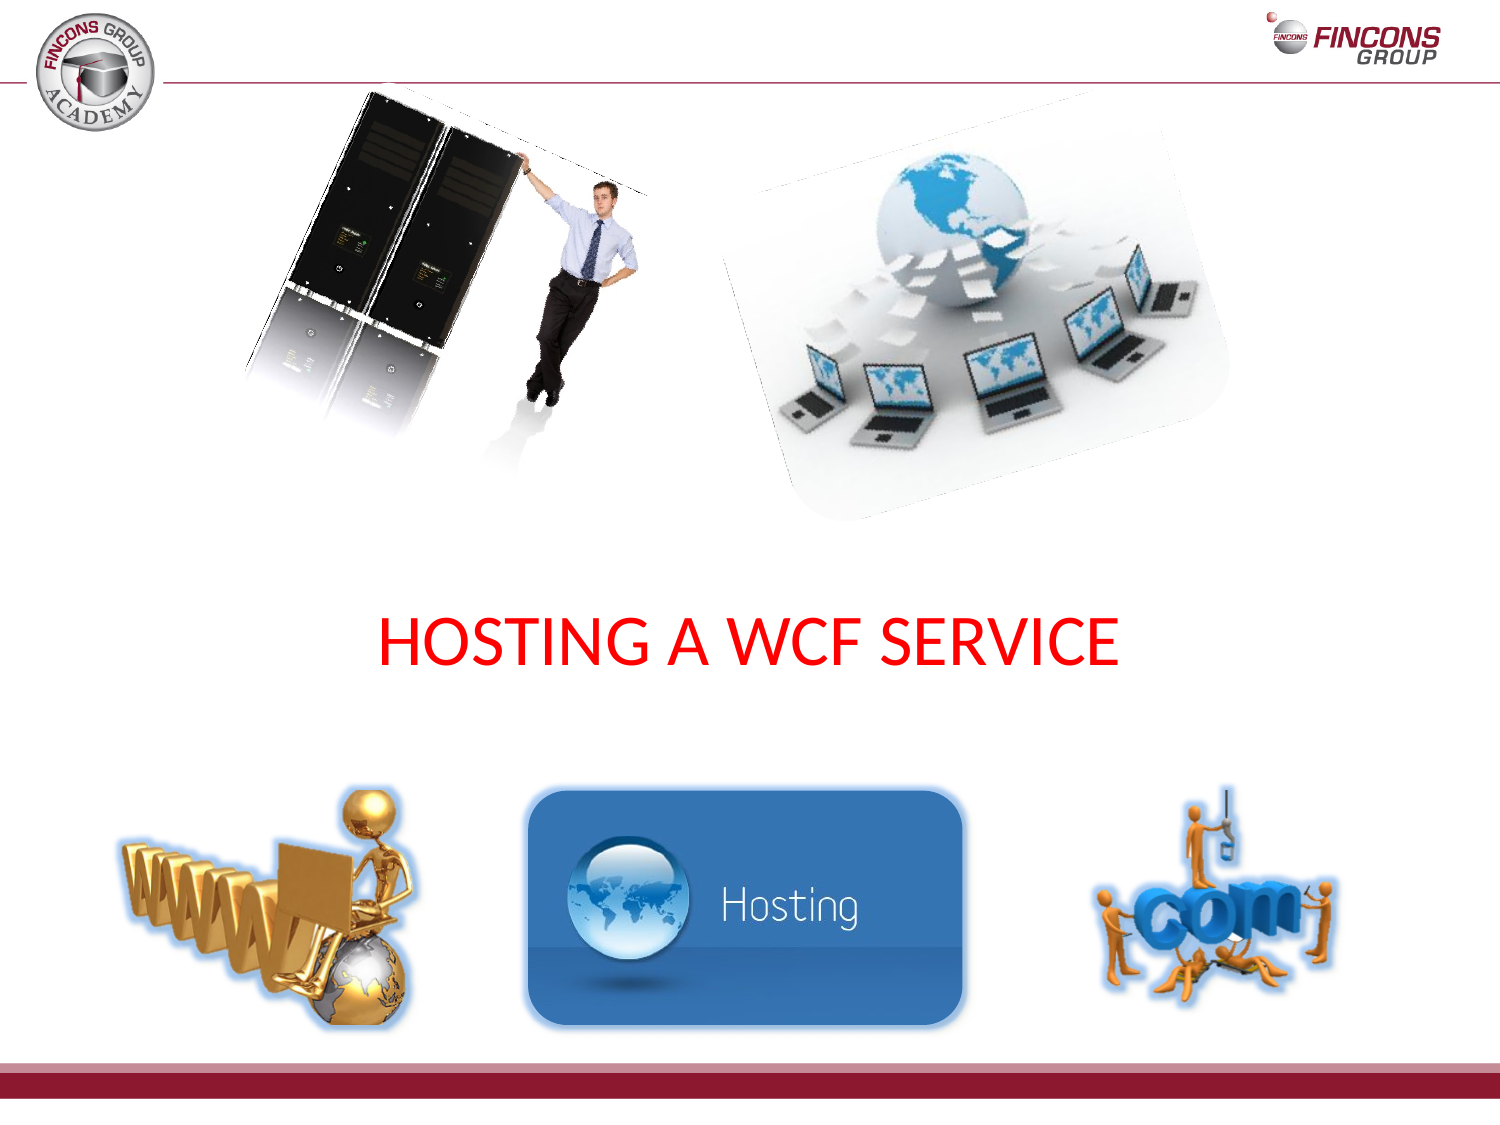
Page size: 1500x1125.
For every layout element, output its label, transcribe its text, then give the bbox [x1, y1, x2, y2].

title Hosting a WCF Service [99, 574, 1401, 688]
picture [0, 0, 1500, 1125]
